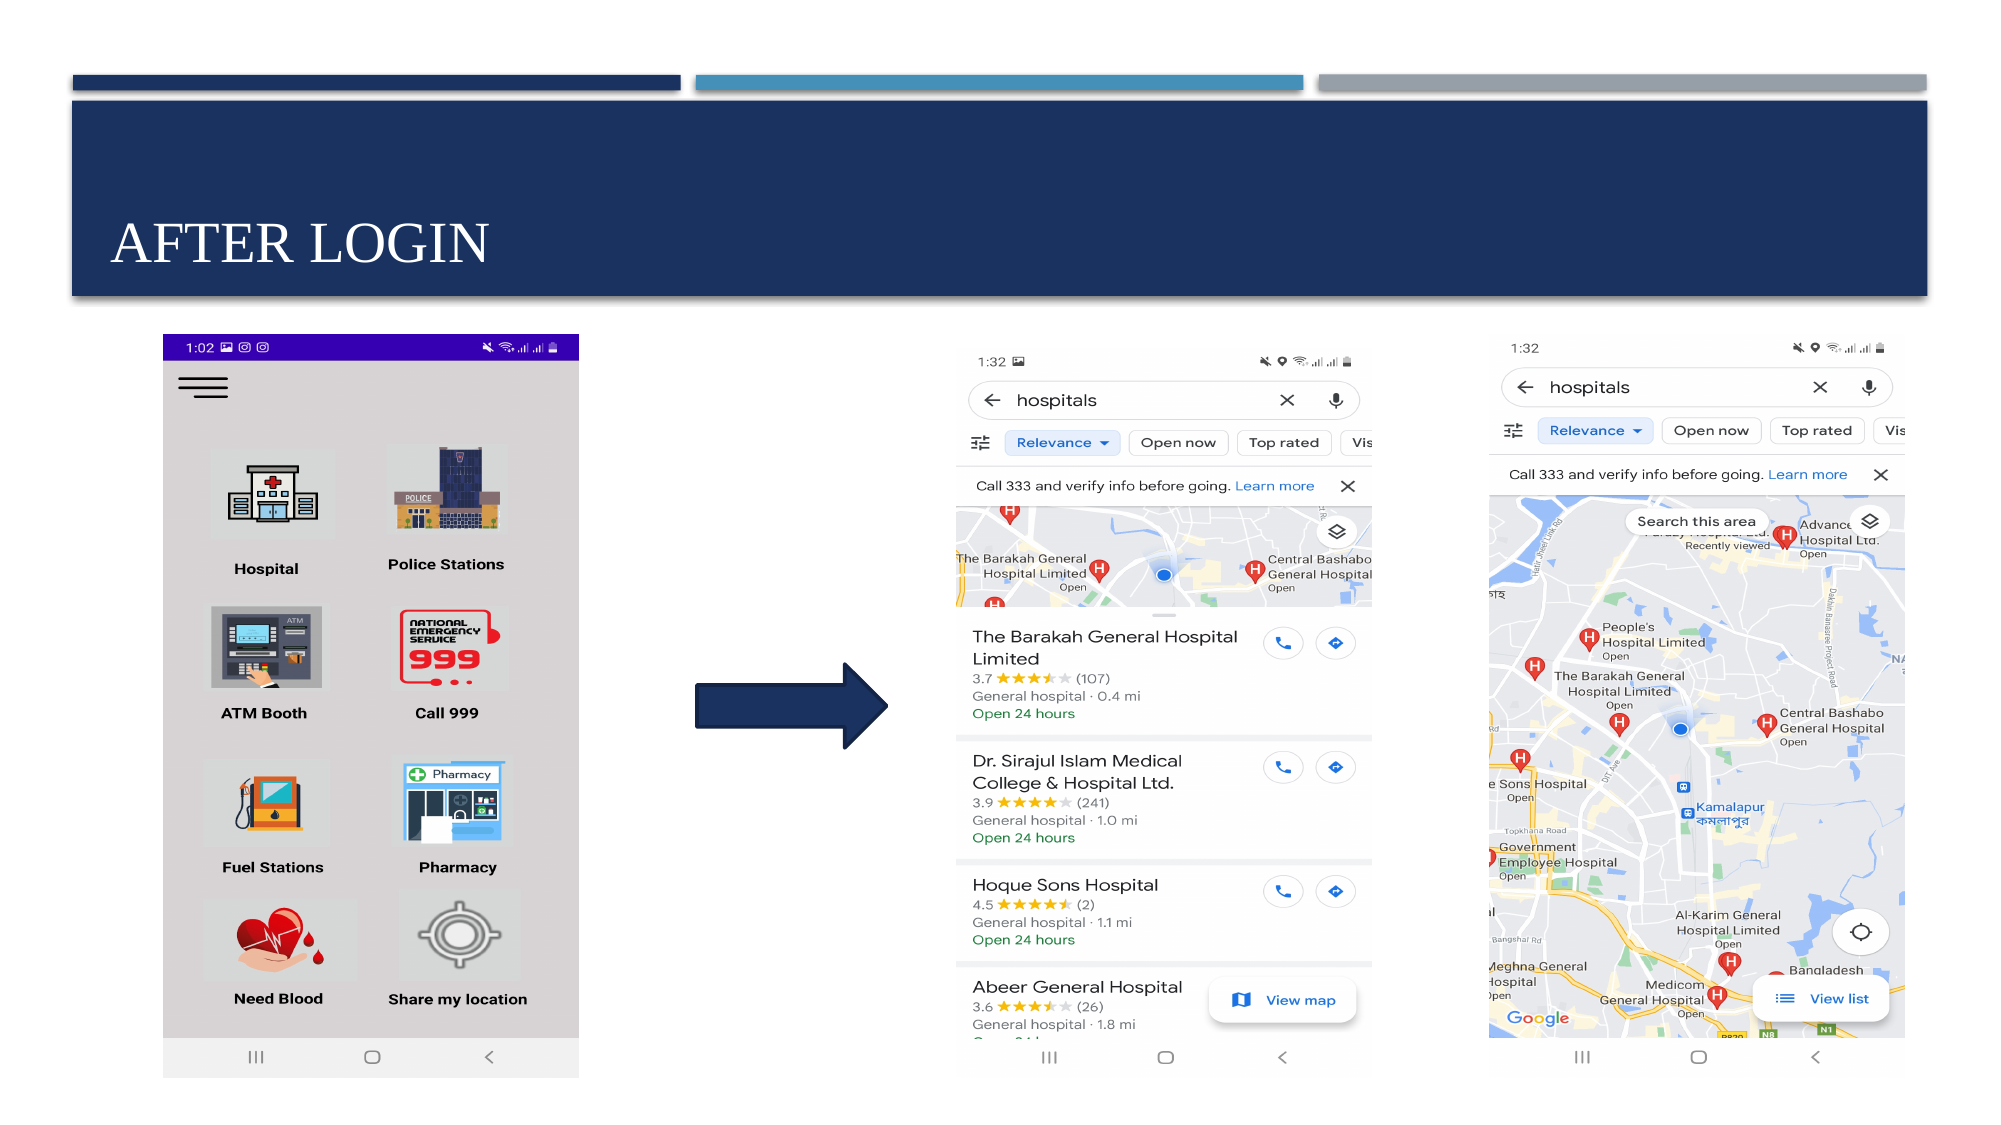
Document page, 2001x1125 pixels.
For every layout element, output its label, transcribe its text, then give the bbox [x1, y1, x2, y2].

picture [1489, 333, 1906, 1079]
text_box [695, 662, 888, 750]
title After Login [95, 115, 1905, 282]
picture [163, 333, 580, 1079]
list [956, 348, 1372, 1079]
